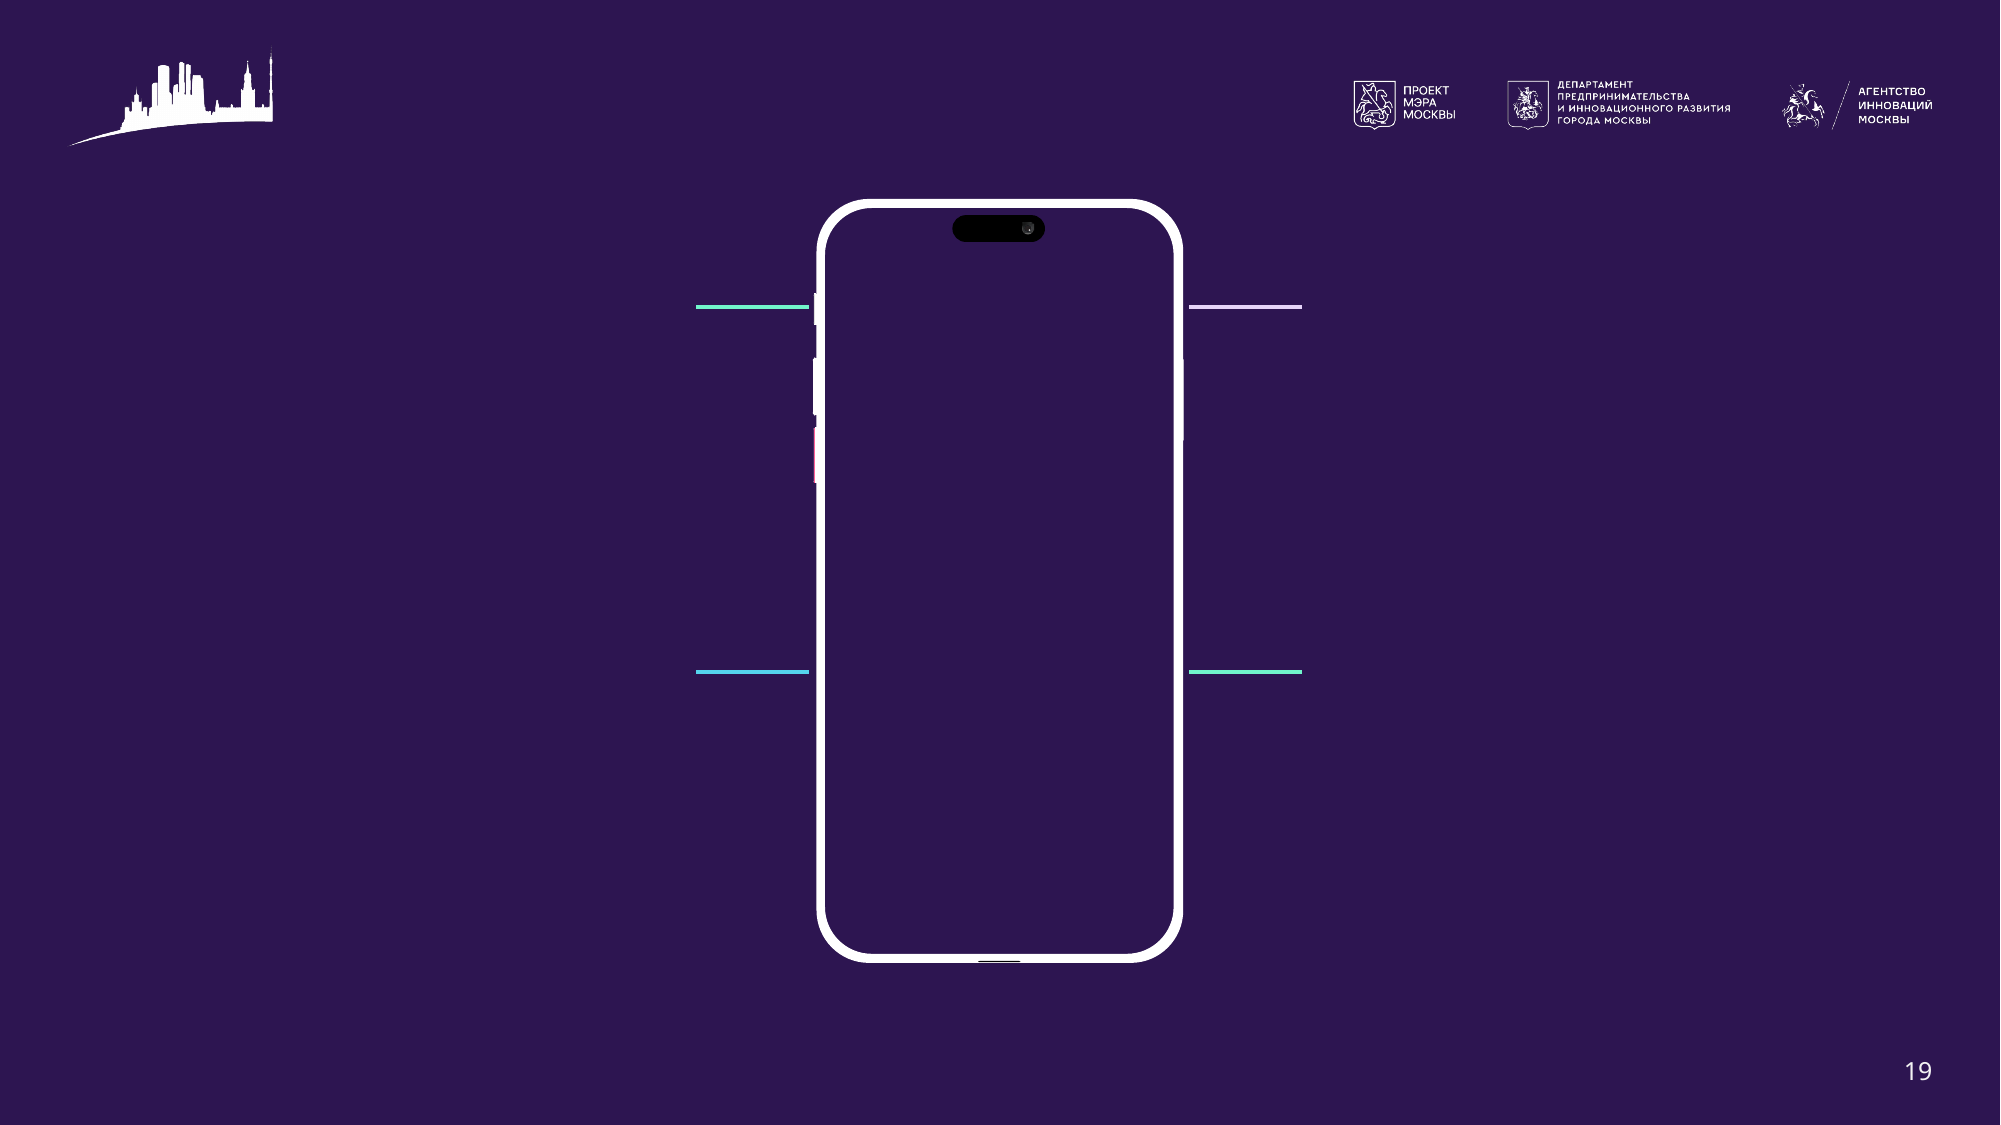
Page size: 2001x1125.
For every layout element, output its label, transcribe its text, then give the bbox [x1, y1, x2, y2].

slide_number 19 [1872, 1042, 1964, 1103]
picture [1353, 80, 1932, 130]
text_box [812, 198, 1185, 964]
picture [66, 43, 273, 147]
